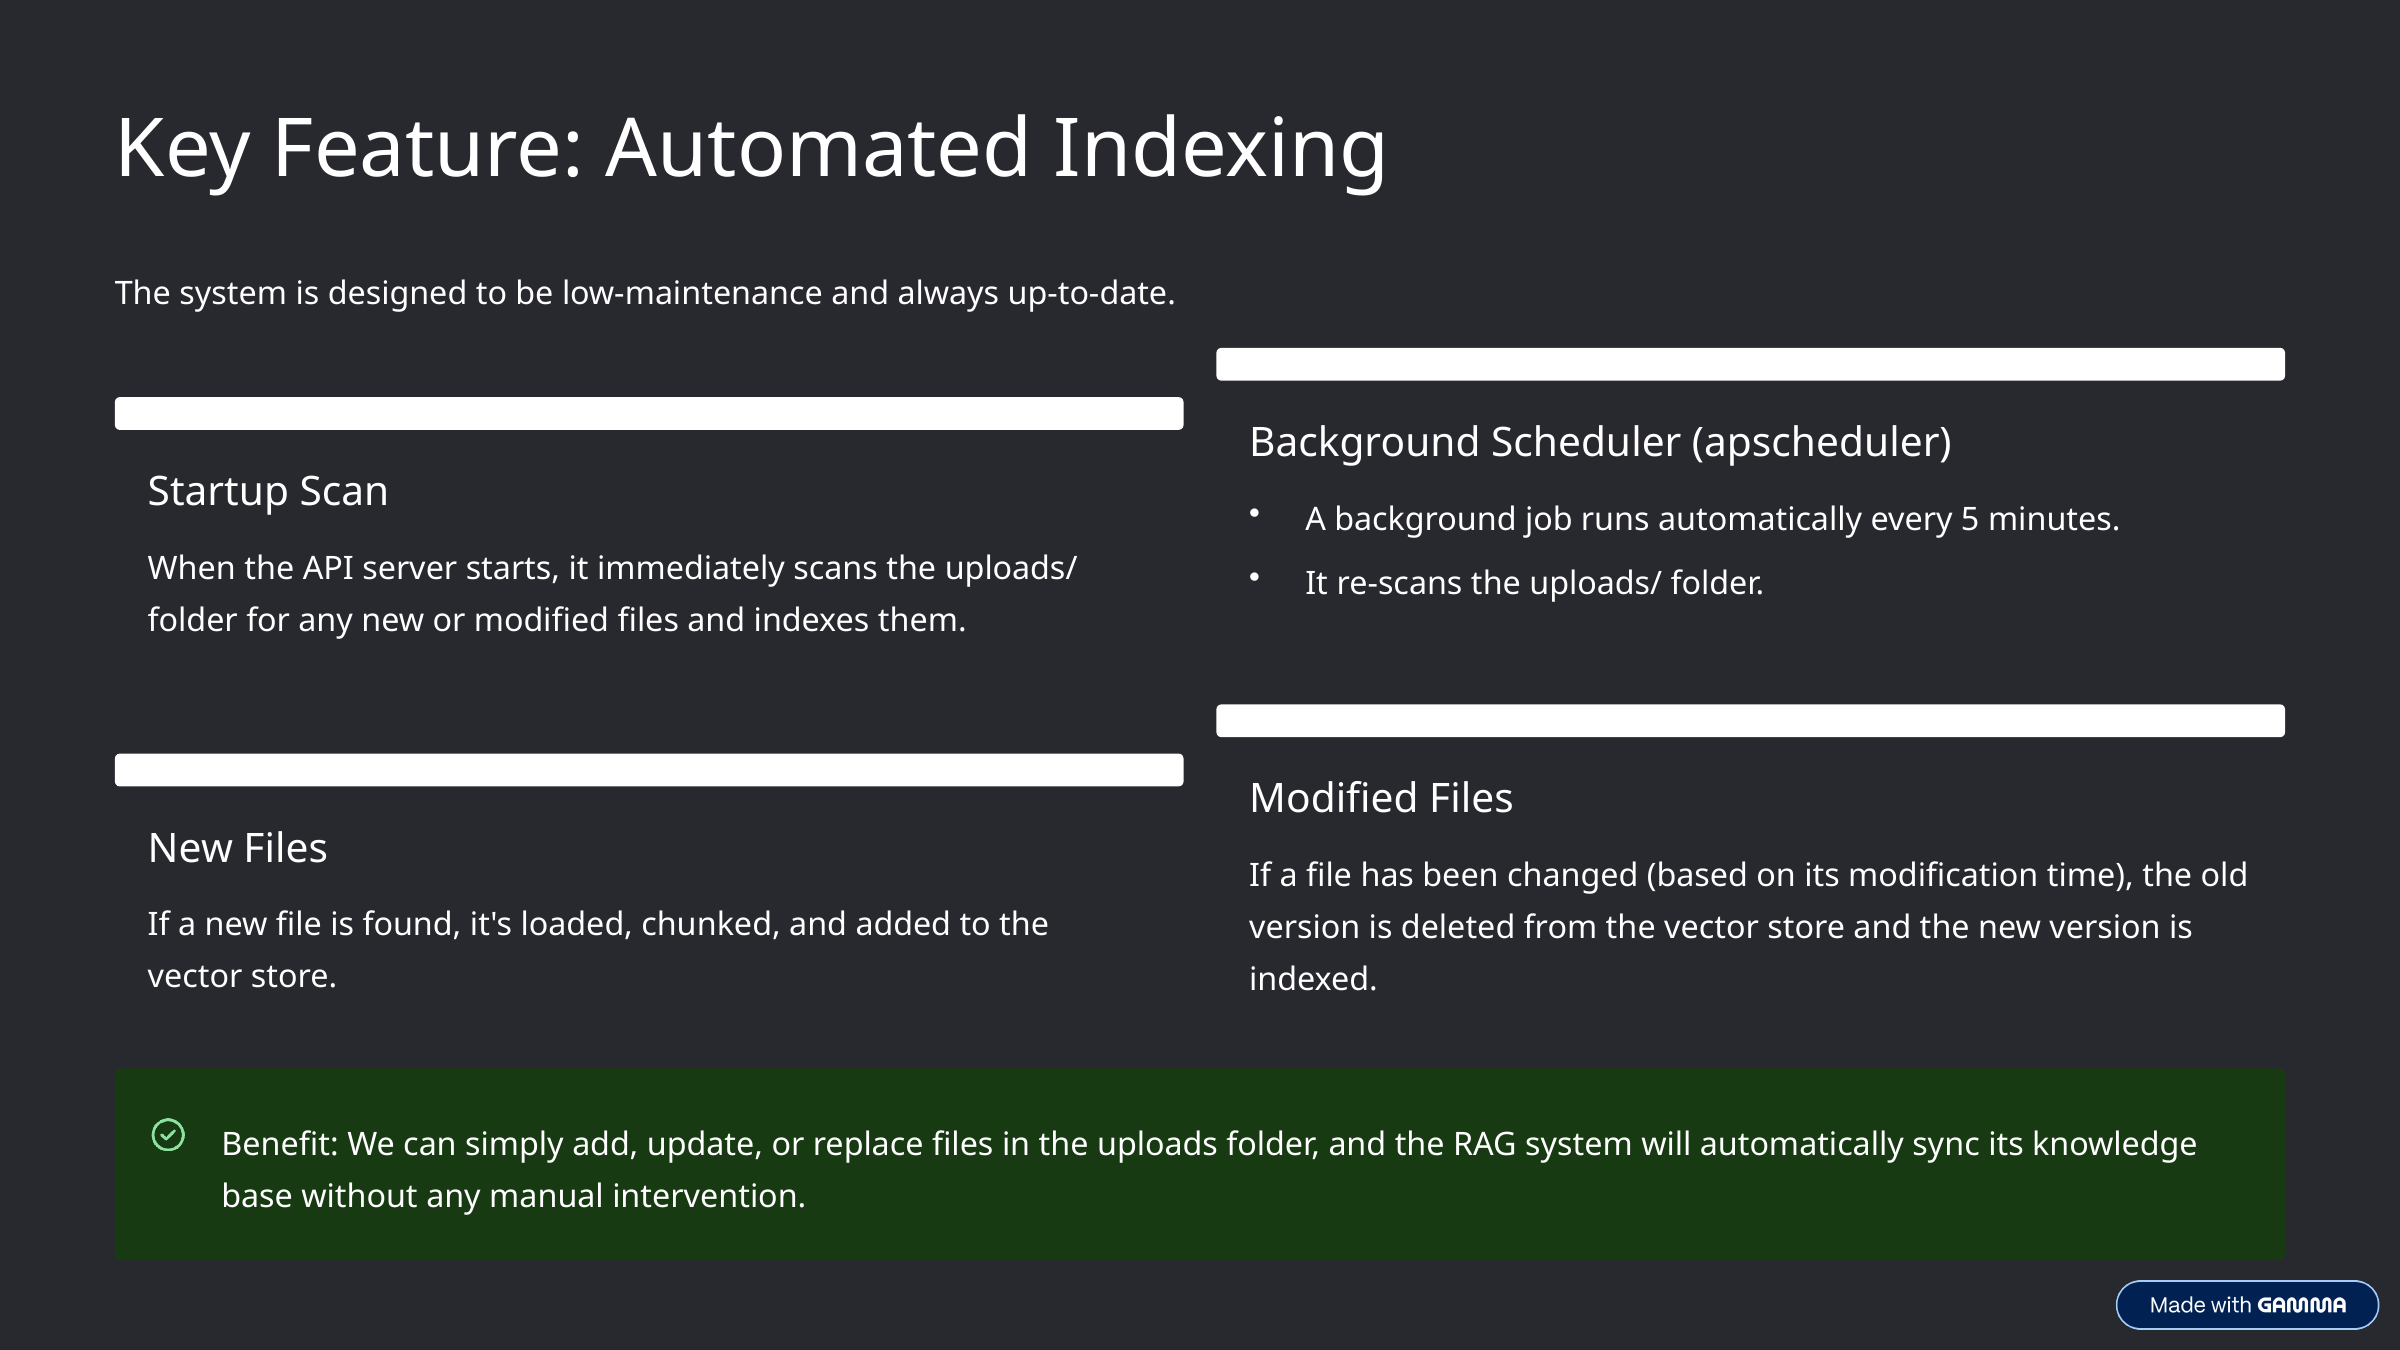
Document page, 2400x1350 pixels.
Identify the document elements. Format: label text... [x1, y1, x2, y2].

text_box Benefit: We can simply add, update, or replace files in the uploads folder, and the RAG system will automatically sync its knowledge base without any manual intervention. [221, 1109, 2253, 1215]
text_box If a new file is found, it's loaded, chunked, and added to the vector store. [147, 890, 1151, 996]
text_box Background Scheduler (apscheduler) [1249, 413, 1967, 465]
text_box Startup Scan [147, 462, 558, 514]
text_box It re-scans the uploads/ folder. [1249, 548, 2253, 601]
text_box Modified Files [1249, 769, 1660, 822]
text_box New Files [147, 819, 558, 871]
text_box If a file has been changed (based on its modification time), the old version is deleted from the vector store and the new version is indexed. [1249, 840, 2253, 999]
picture [147, 1117, 189, 1151]
text_box [114, 1068, 2286, 1261]
text_box When the API server starts, it immediately scans the uploads/ folder for any new or modified files and indexes them. [147, 533, 1151, 639]
text_box [1216, 704, 2286, 738]
text_box [1216, 347, 2286, 381]
text_box The system is designed to be low-maintenance and always up-to-date. [114, 258, 2286, 311]
text_box A background job runs automatically every 5 minutes. [1249, 484, 2253, 537]
text_box Key Feature: Automated Indexing [114, 90, 1389, 193]
picture [2106, 1271, 2389, 1339]
text_box [114, 397, 1184, 430]
text_box [114, 753, 1184, 787]
